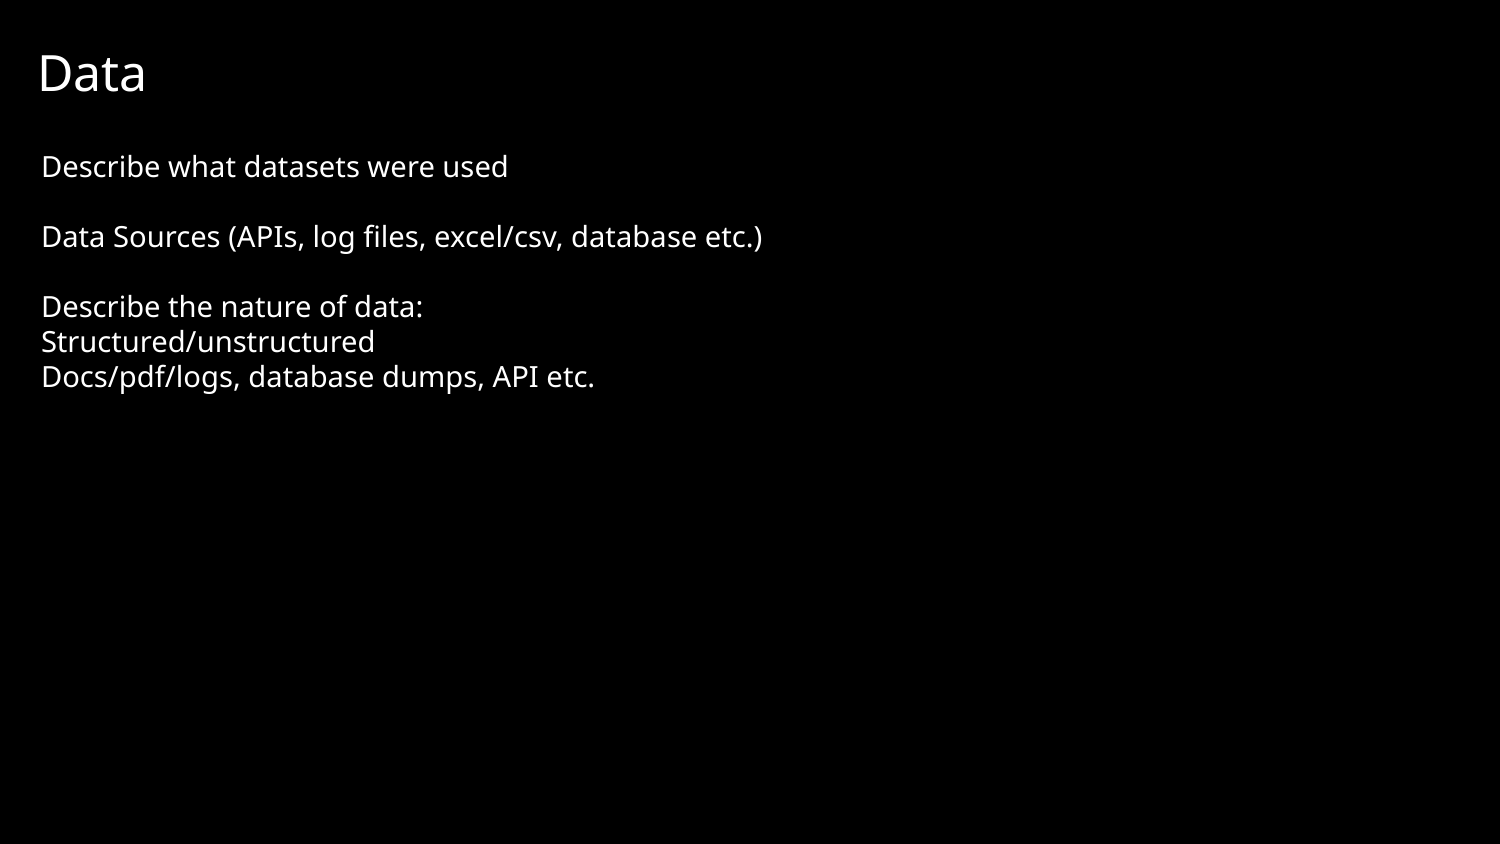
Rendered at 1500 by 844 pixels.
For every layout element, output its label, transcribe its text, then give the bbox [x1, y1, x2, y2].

text_box Describe what datasets were used Data Sources (APIs, log files, excel/csv, database etc.) Describe the nature of data: Structured/unstructured Docs/pdf/logs, database dumps, API etc. [26, 121, 1400, 436]
text_box Data [37, 38, 1426, 105]
